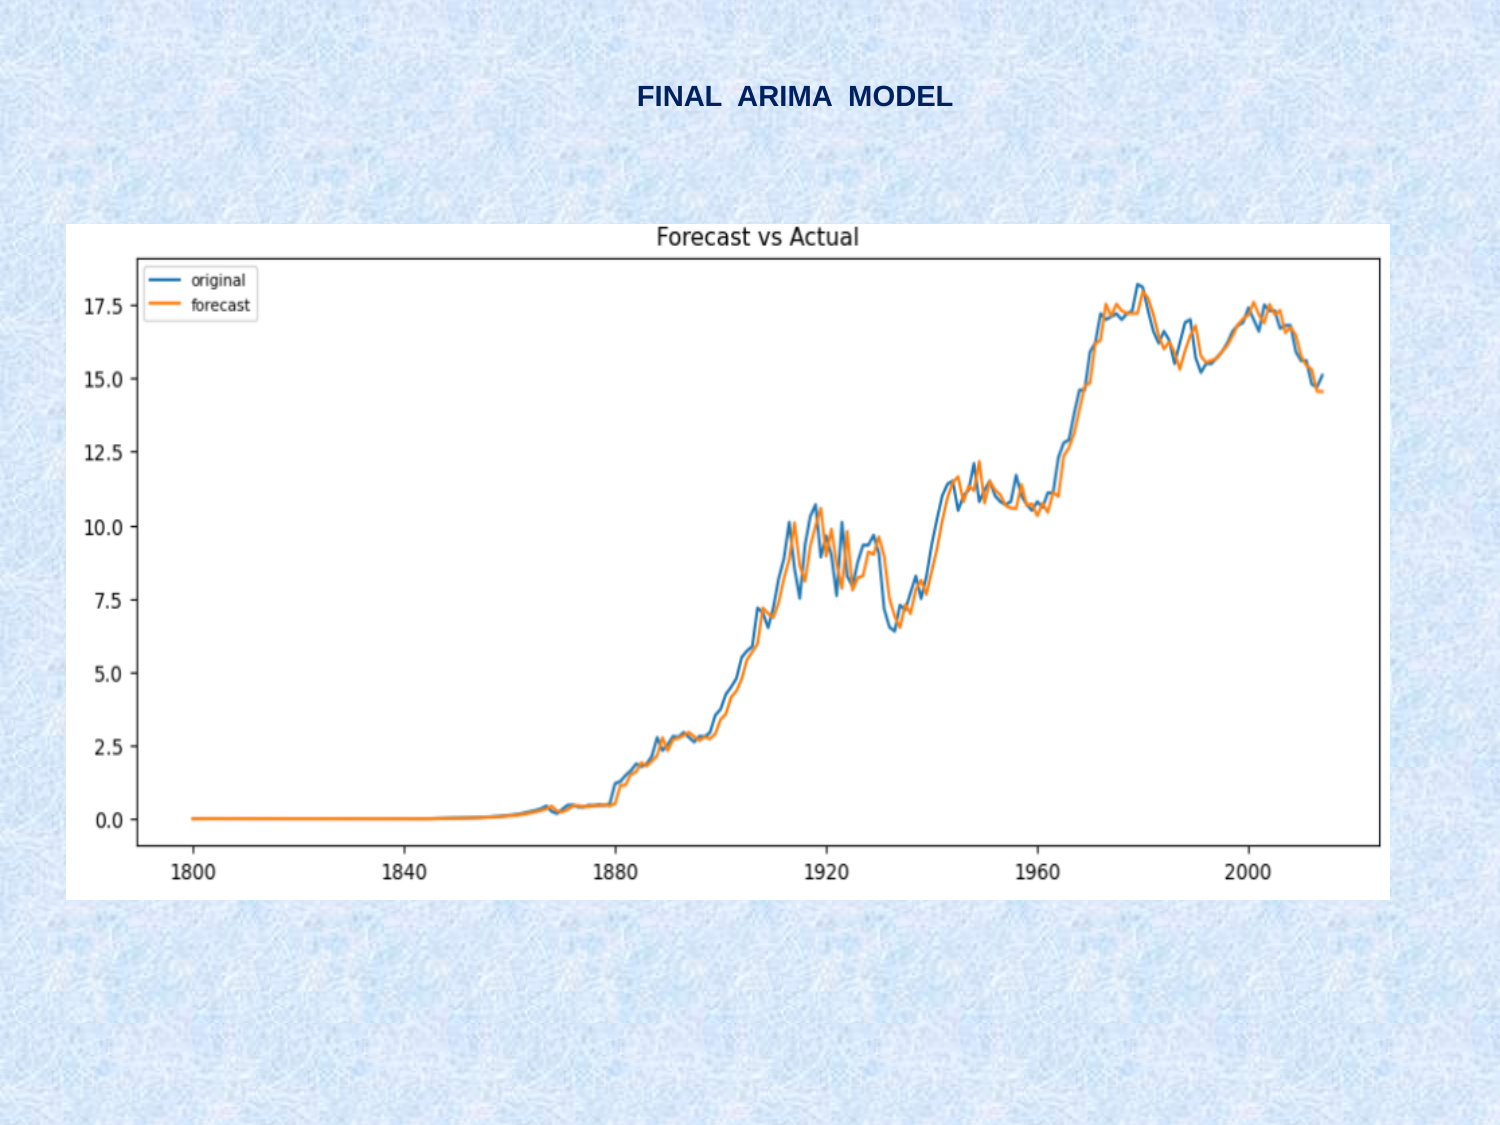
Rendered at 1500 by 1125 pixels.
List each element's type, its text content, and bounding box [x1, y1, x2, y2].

picture [0, 0, 1500, 1125]
text_box FINAL ARIMA MODEL [622, 70, 977, 120]
